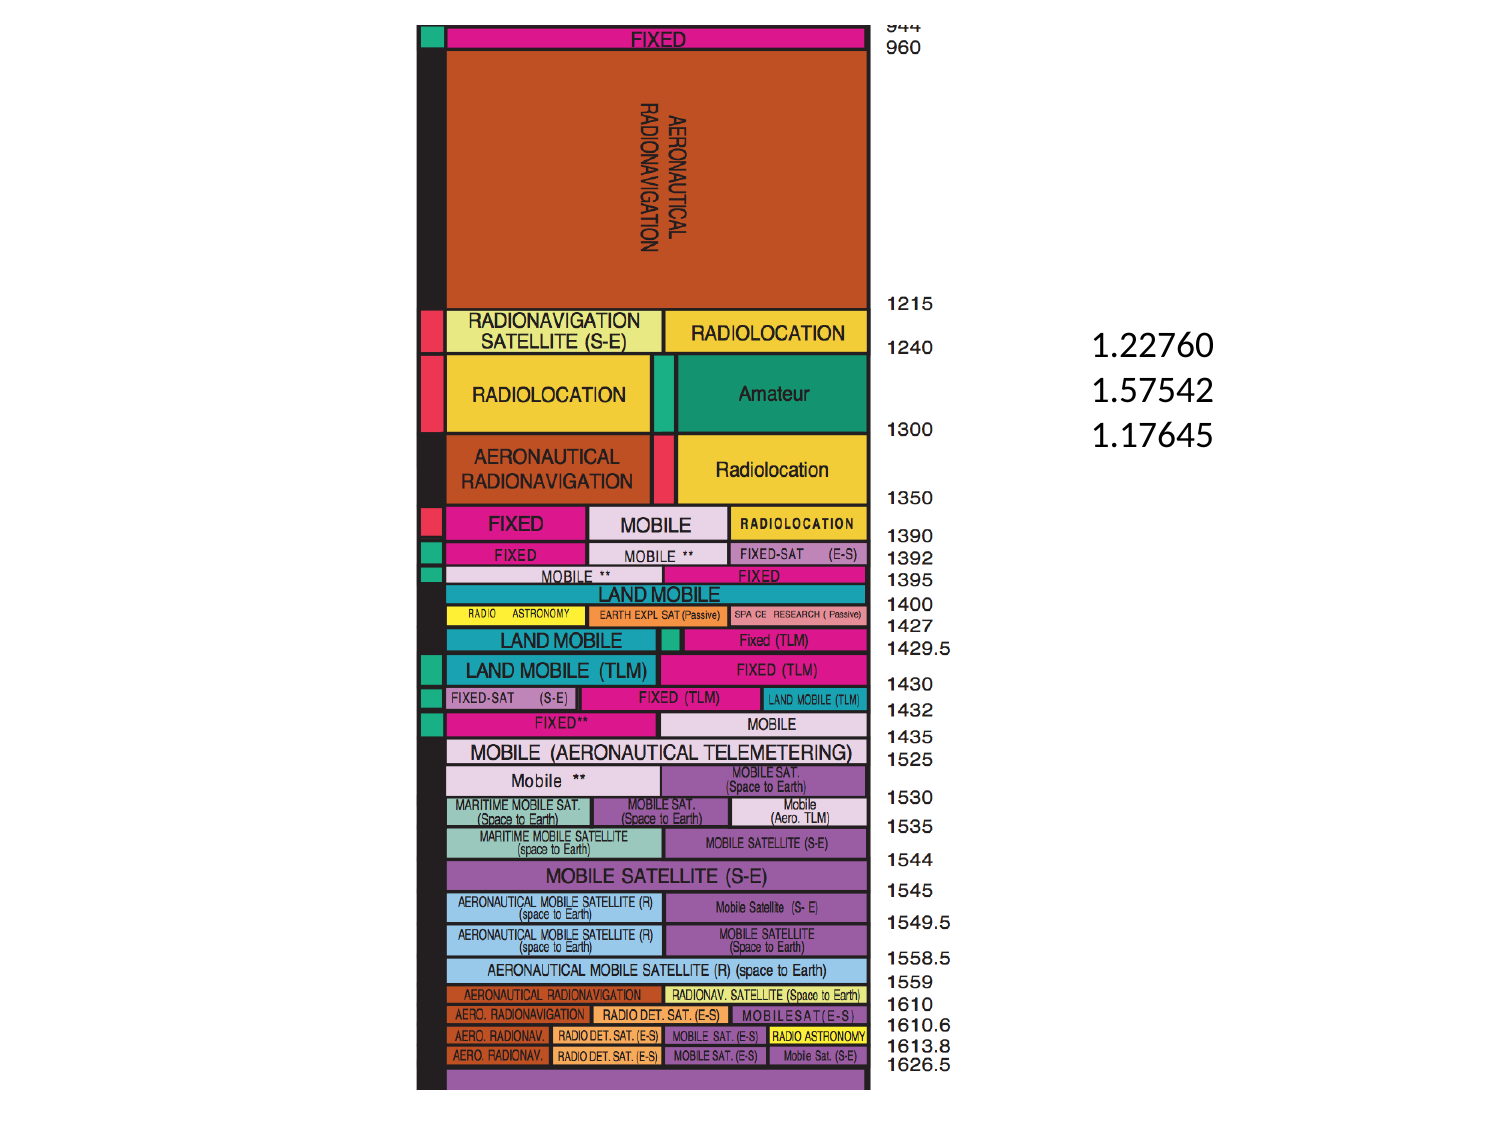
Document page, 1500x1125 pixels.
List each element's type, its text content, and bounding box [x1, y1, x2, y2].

text_box 1.22760 1.57542 1.17645 [1075, 312, 1230, 463]
picture [374, 25, 991, 1090]
